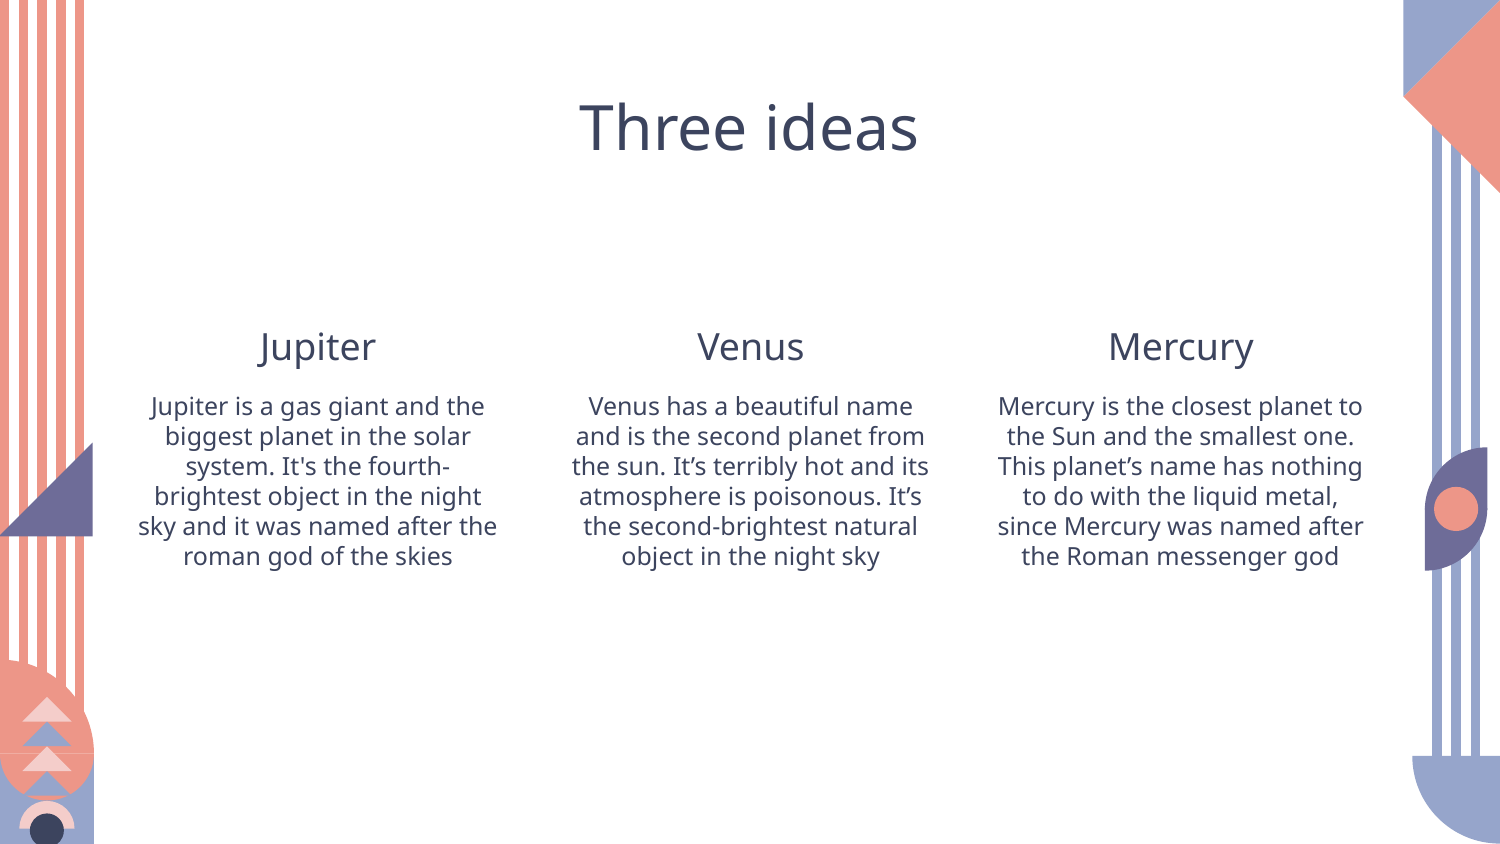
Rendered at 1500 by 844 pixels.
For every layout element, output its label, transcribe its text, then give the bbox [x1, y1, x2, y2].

subtitle Mercury is the closest planet to the Sun and the smallest one. This planet’s name has nothing to do with the liquid metal, since Mercury was named after the Roman messenger god [979, 383, 1382, 581]
subtitle Venus has a beautiful name and is the second planet from the sun. It’s terribly hot and its atmosphere is poisonous. It’s the second-brightest natural object in the night sky [549, 375, 952, 581]
subtitle Jupiter [117, 308, 520, 375]
subtitle Venus [549, 308, 953, 383]
title Three ideas [118, 72, 1382, 167]
subtitle Jupiter is a gas giant and the biggest planet in the solar system. It's the fourth-brightest object in the night sky and it was named after the roman god of the skies [117, 375, 520, 581]
subtitle Mercury [979, 308, 1382, 383]
